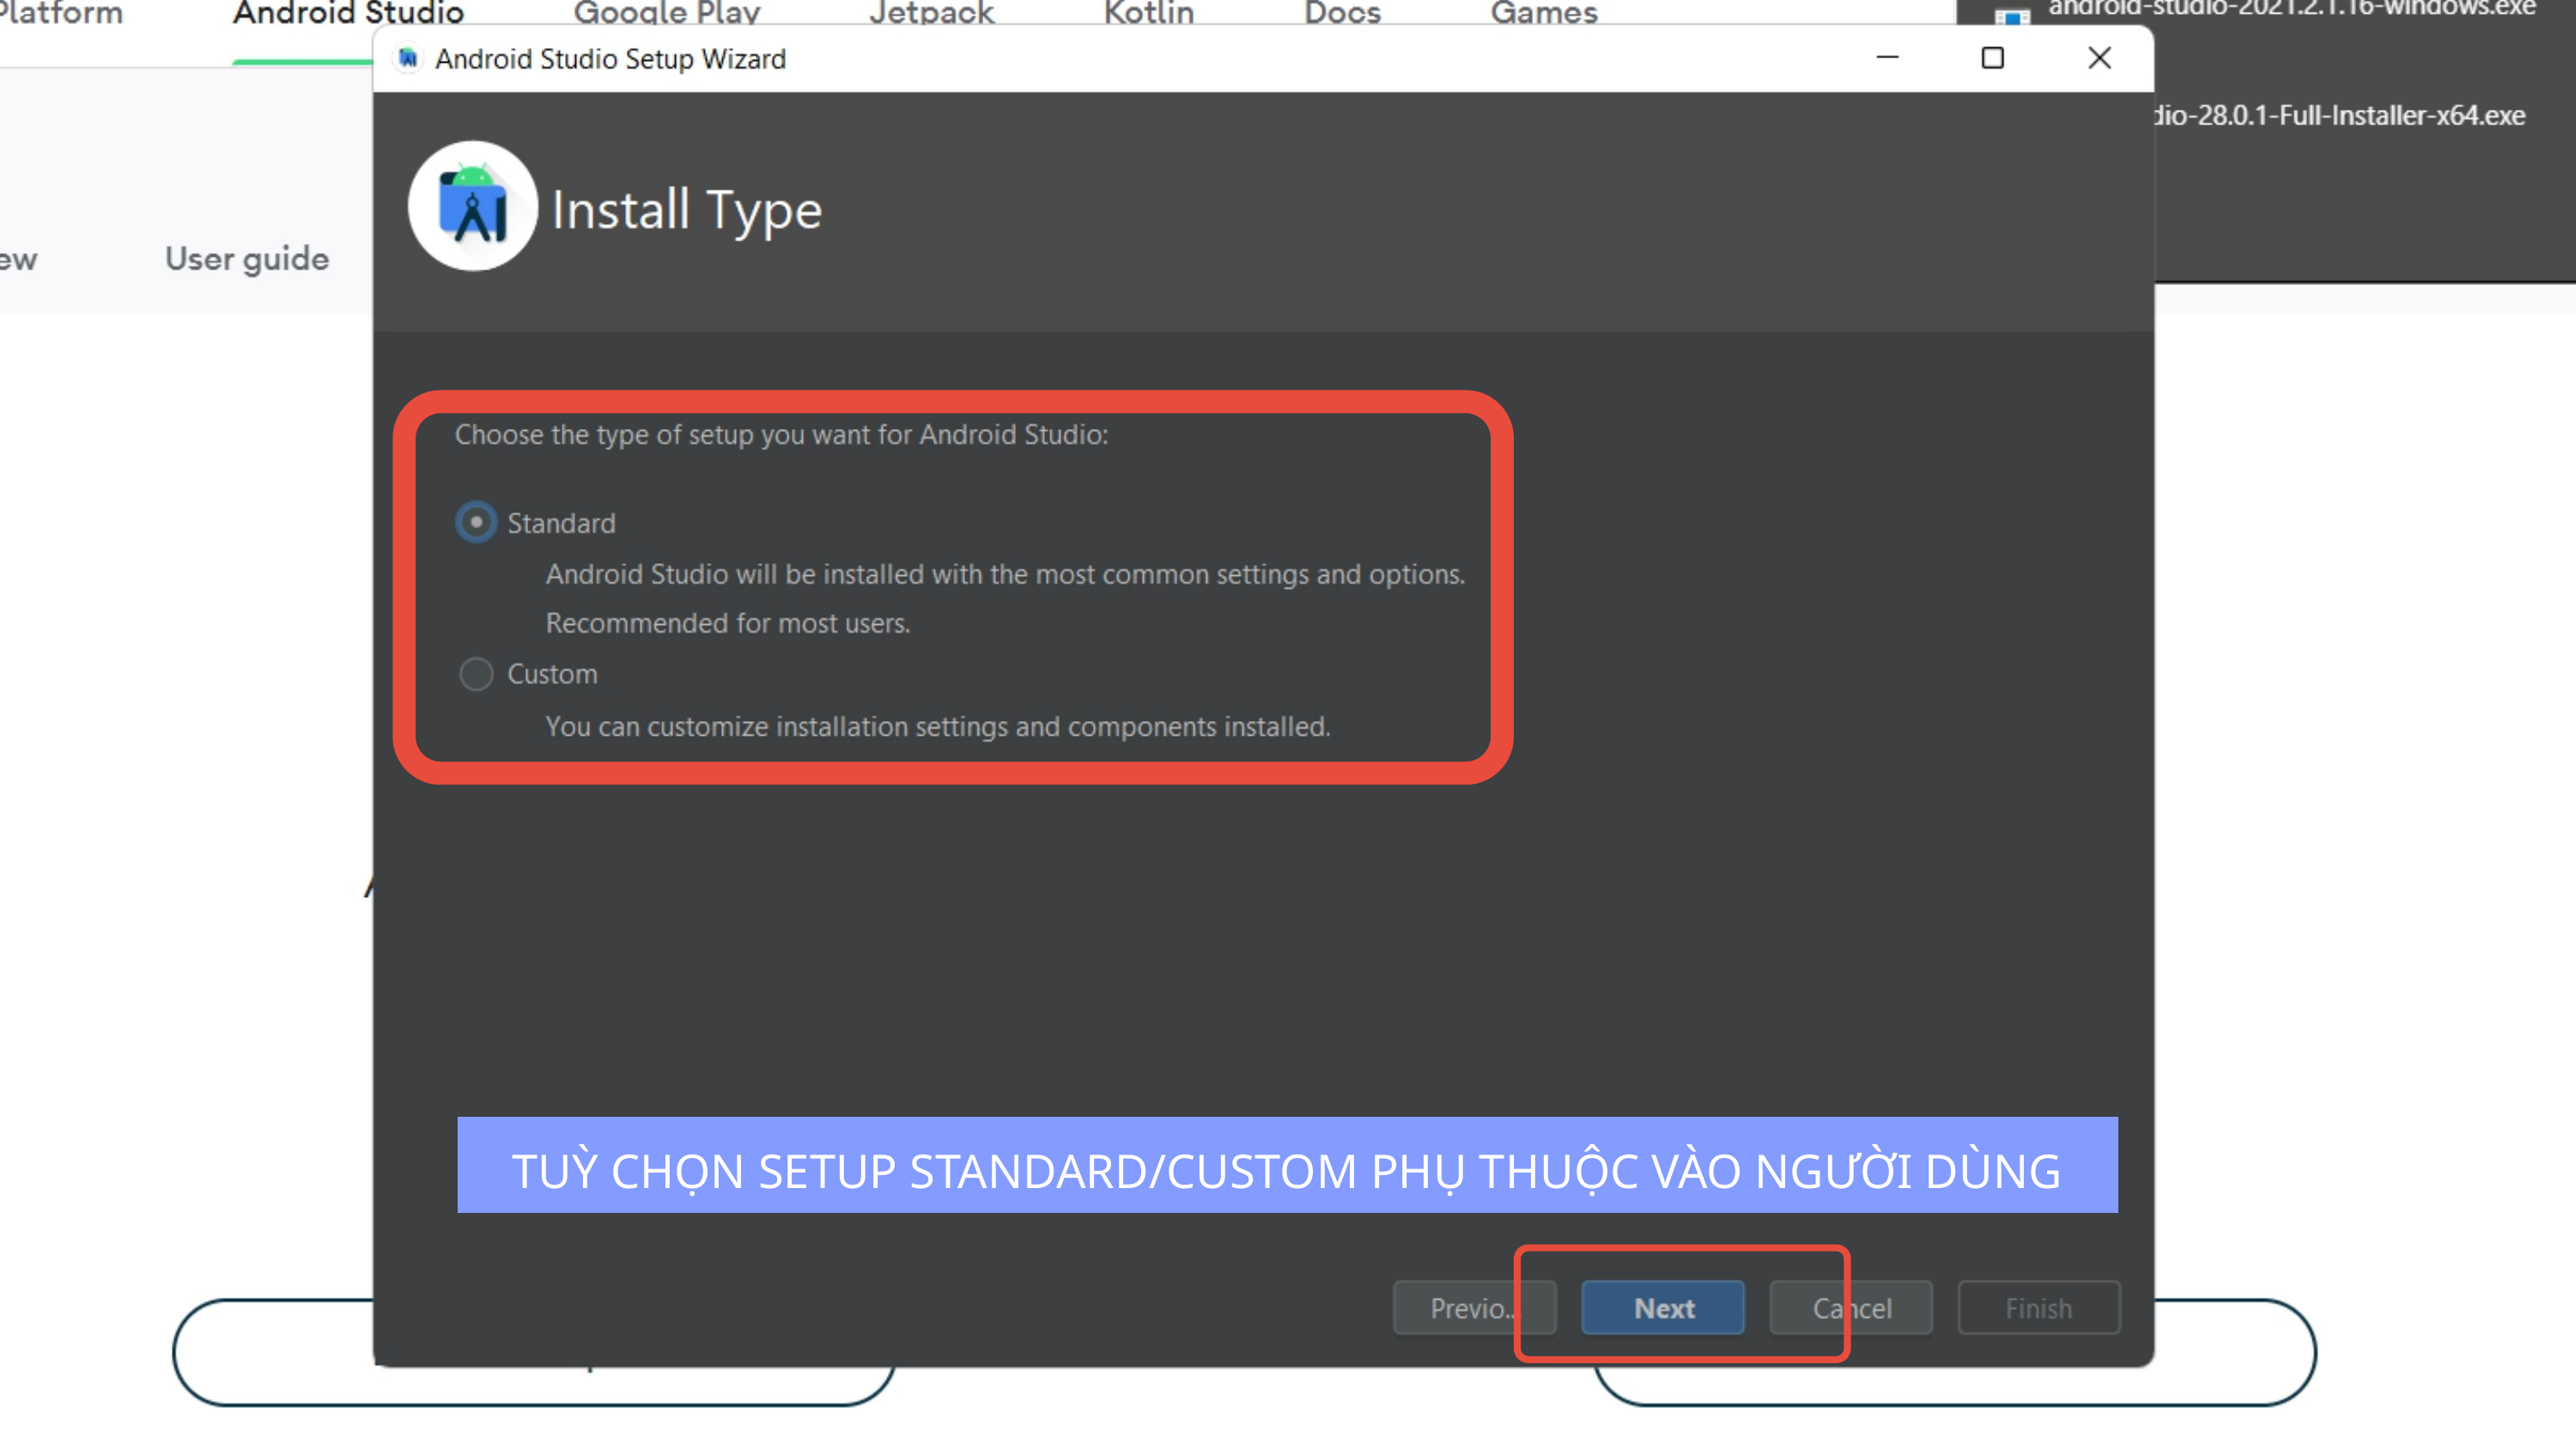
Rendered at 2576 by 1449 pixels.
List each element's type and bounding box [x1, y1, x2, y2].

picture [0, 0, 2576, 1449]
text_box [392, 390, 1515, 785]
text_box [457, 1117, 2119, 1213]
text_box [1513, 1244, 1851, 1364]
